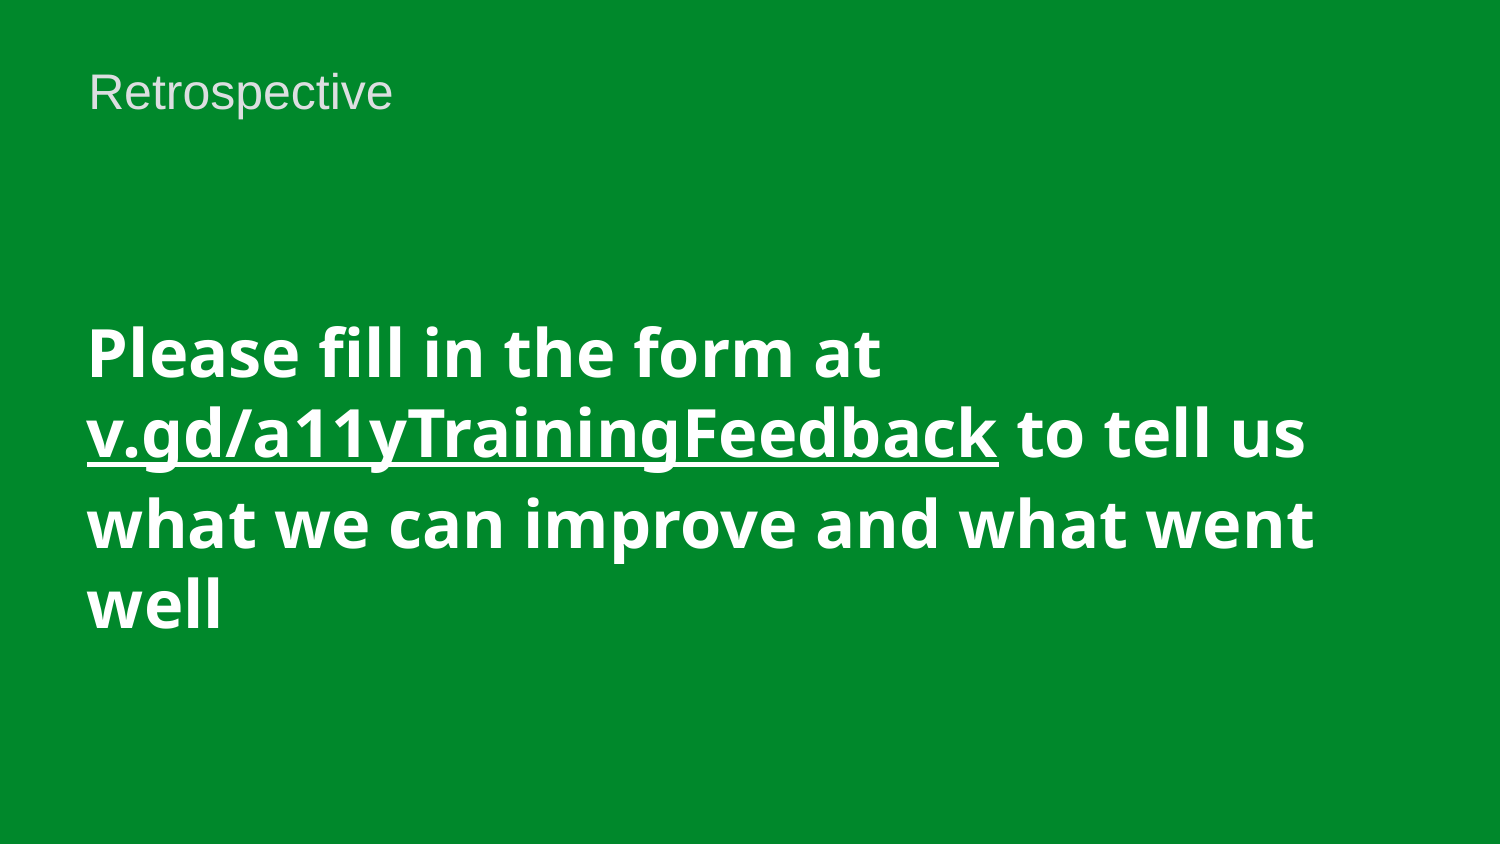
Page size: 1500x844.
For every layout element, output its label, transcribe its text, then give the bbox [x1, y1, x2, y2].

text_box Retrospective [73, 44, 1248, 182]
text_box Please fill in the form at v.gd/a11yTrainingFeedback to tell us what we can improve and what went well [83, 108, 1417, 844]
